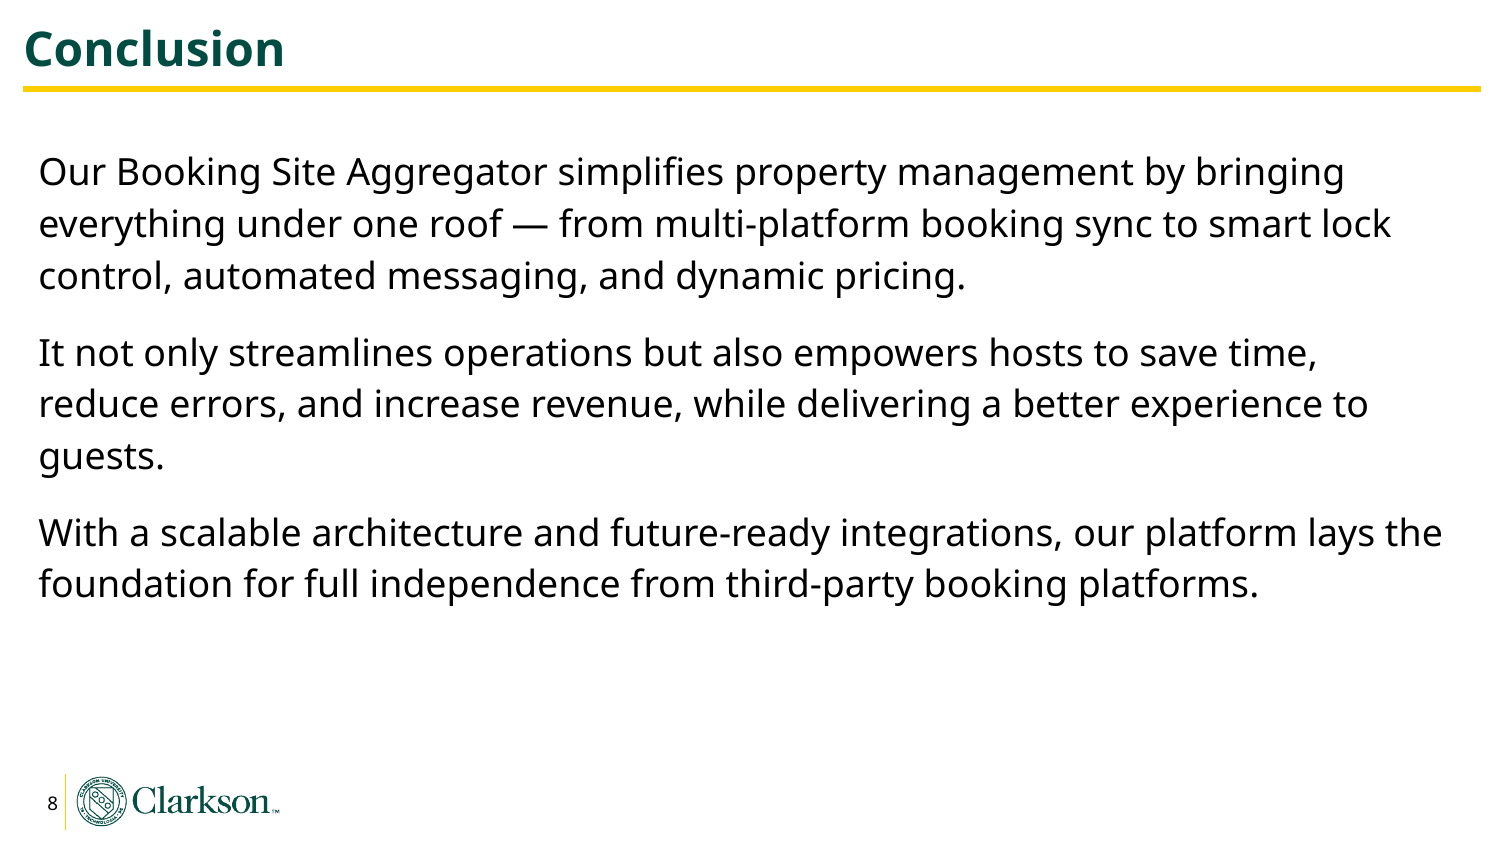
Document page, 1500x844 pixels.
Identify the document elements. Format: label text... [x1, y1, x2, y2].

text_box Our Booking Site Aggregator simplifies property management by bringing everything under one roof — from multi-platform booking sync to smart lock control, automated messaging, and dynamic pricing. It not only streamlines operations but also empowers hosts to save time, reduce errors, and increase revenue, while delivering a better experience to guests. With a scalable architecture and future-ready integrations, our platform lays the foundation for full independence from third-party booking platforms. [23, 126, 1464, 691]
title Conclusion [23, 0, 1482, 77]
picture [75, 775, 280, 827]
